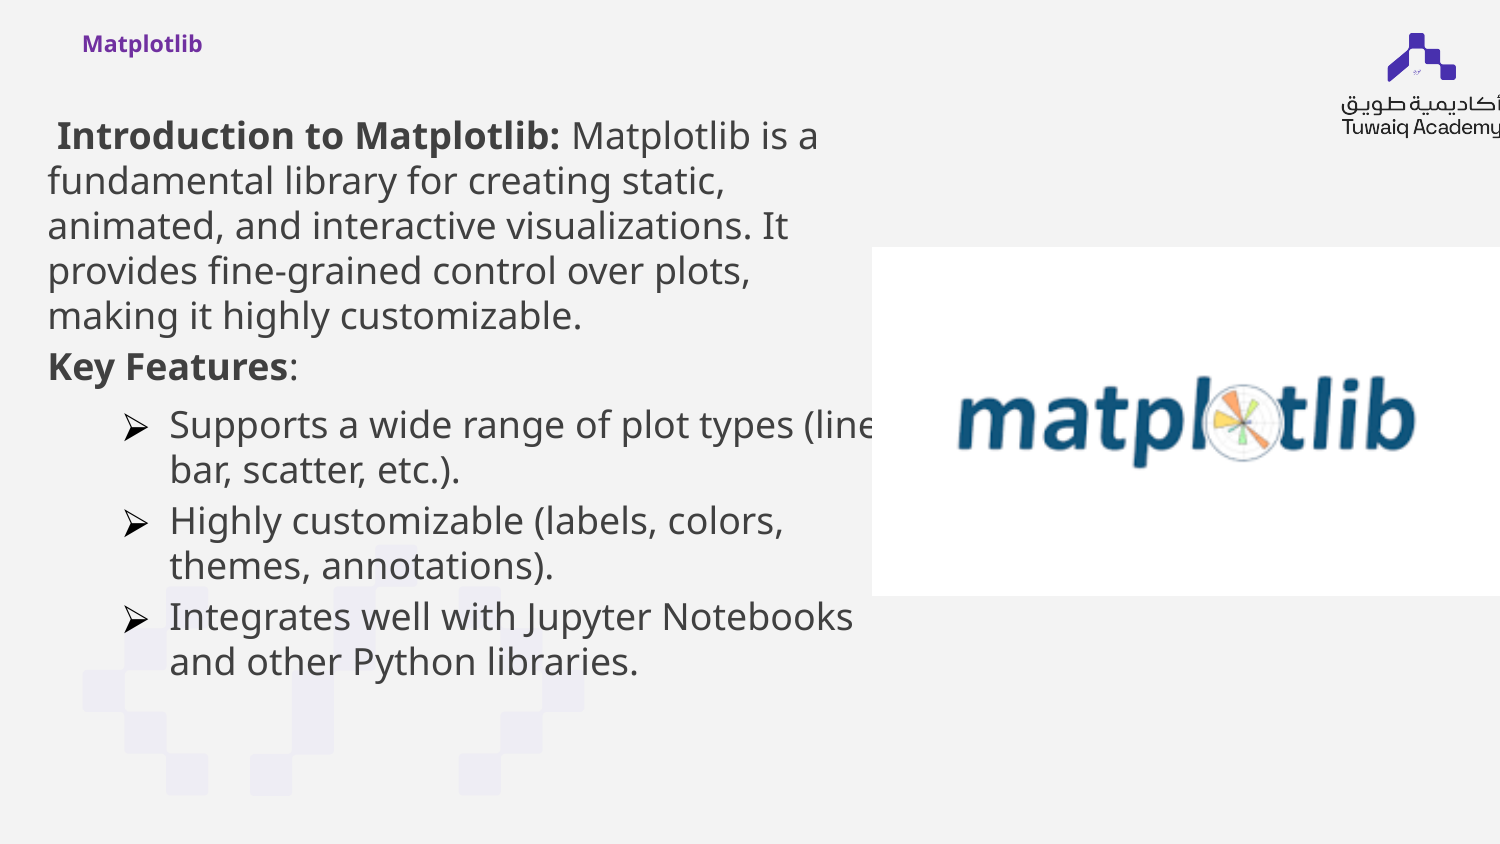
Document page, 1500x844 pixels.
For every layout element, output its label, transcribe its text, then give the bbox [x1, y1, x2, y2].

title Matplotlib [66, 14, 1434, 118]
text_box Introduction to Matplotlib: Matplotlib is a fundamental library for creating static, animated, and interactive visualizations. It provides fine-grained control over plots, making it highly customizable. Key Features: Supports a wide range of plot types (line, bar, scatter, etc.). Highly customizable (labels, colors, themes, annotations). Integrates well with Jupyter Notebooks and other Python libraries. [32, 104, 906, 691]
picture [0, 0, 1500, 844]
